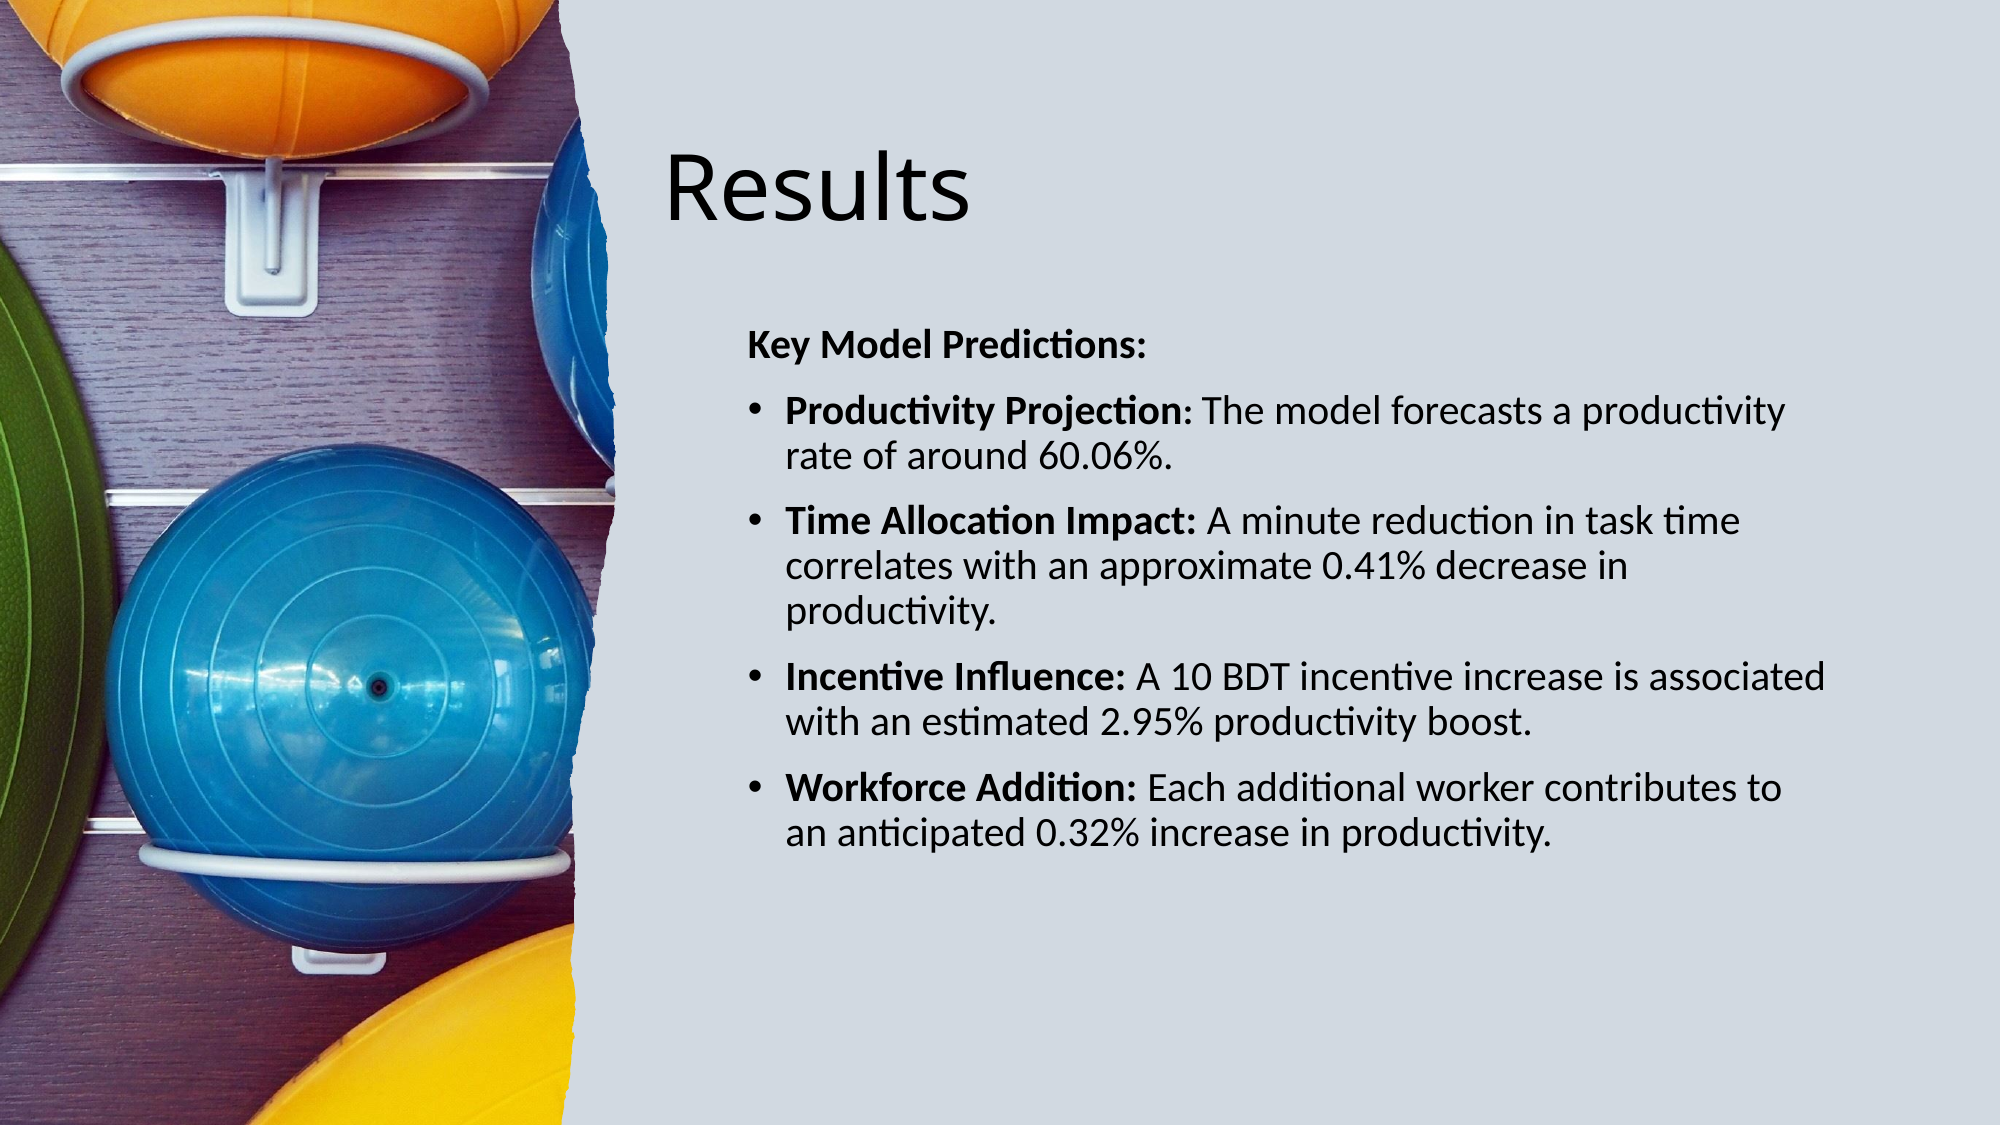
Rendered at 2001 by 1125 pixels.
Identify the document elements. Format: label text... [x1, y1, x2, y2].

list Key Model Predictions: Productivity Projection: The model forecasts a productivity rate of around 60.06%. Time Allocation Impact: A minute reduction in task time correlates with an approximate 0.41% decrease in productivity. Incentive Influence: A 10 BDT incentive increase is associated with an estimated 2.95% productivity boost. Workforce Addition: Each additional worker contributes to an anticipated 0.32% increase in productivity. [732, 314, 1846, 1054]
picture [0, 0, 616, 1125]
text_box [616, 0, 2000, 1125]
title Results [647, 98, 1863, 283]
